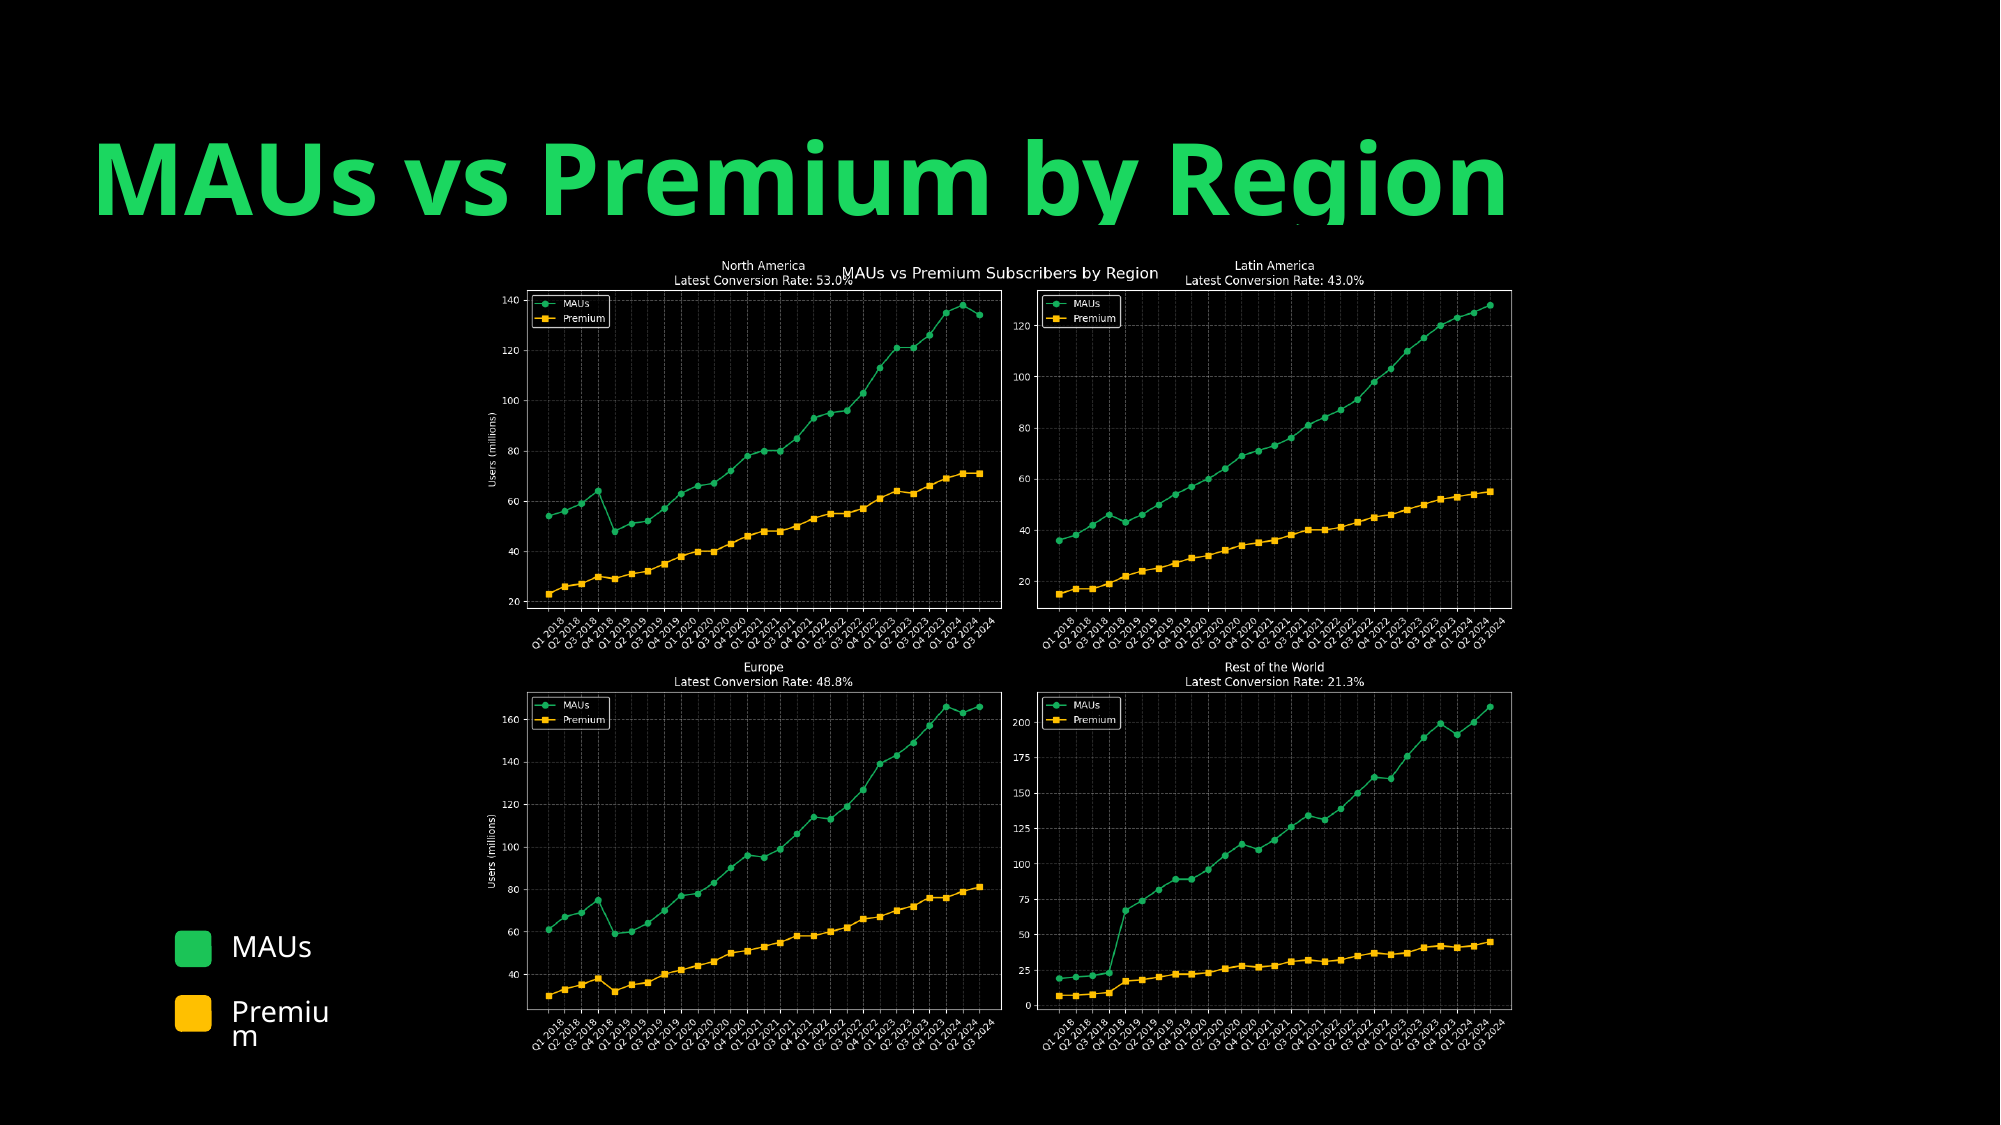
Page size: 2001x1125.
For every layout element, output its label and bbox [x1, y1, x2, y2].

text_box [140, 107, 1524, 1063]
